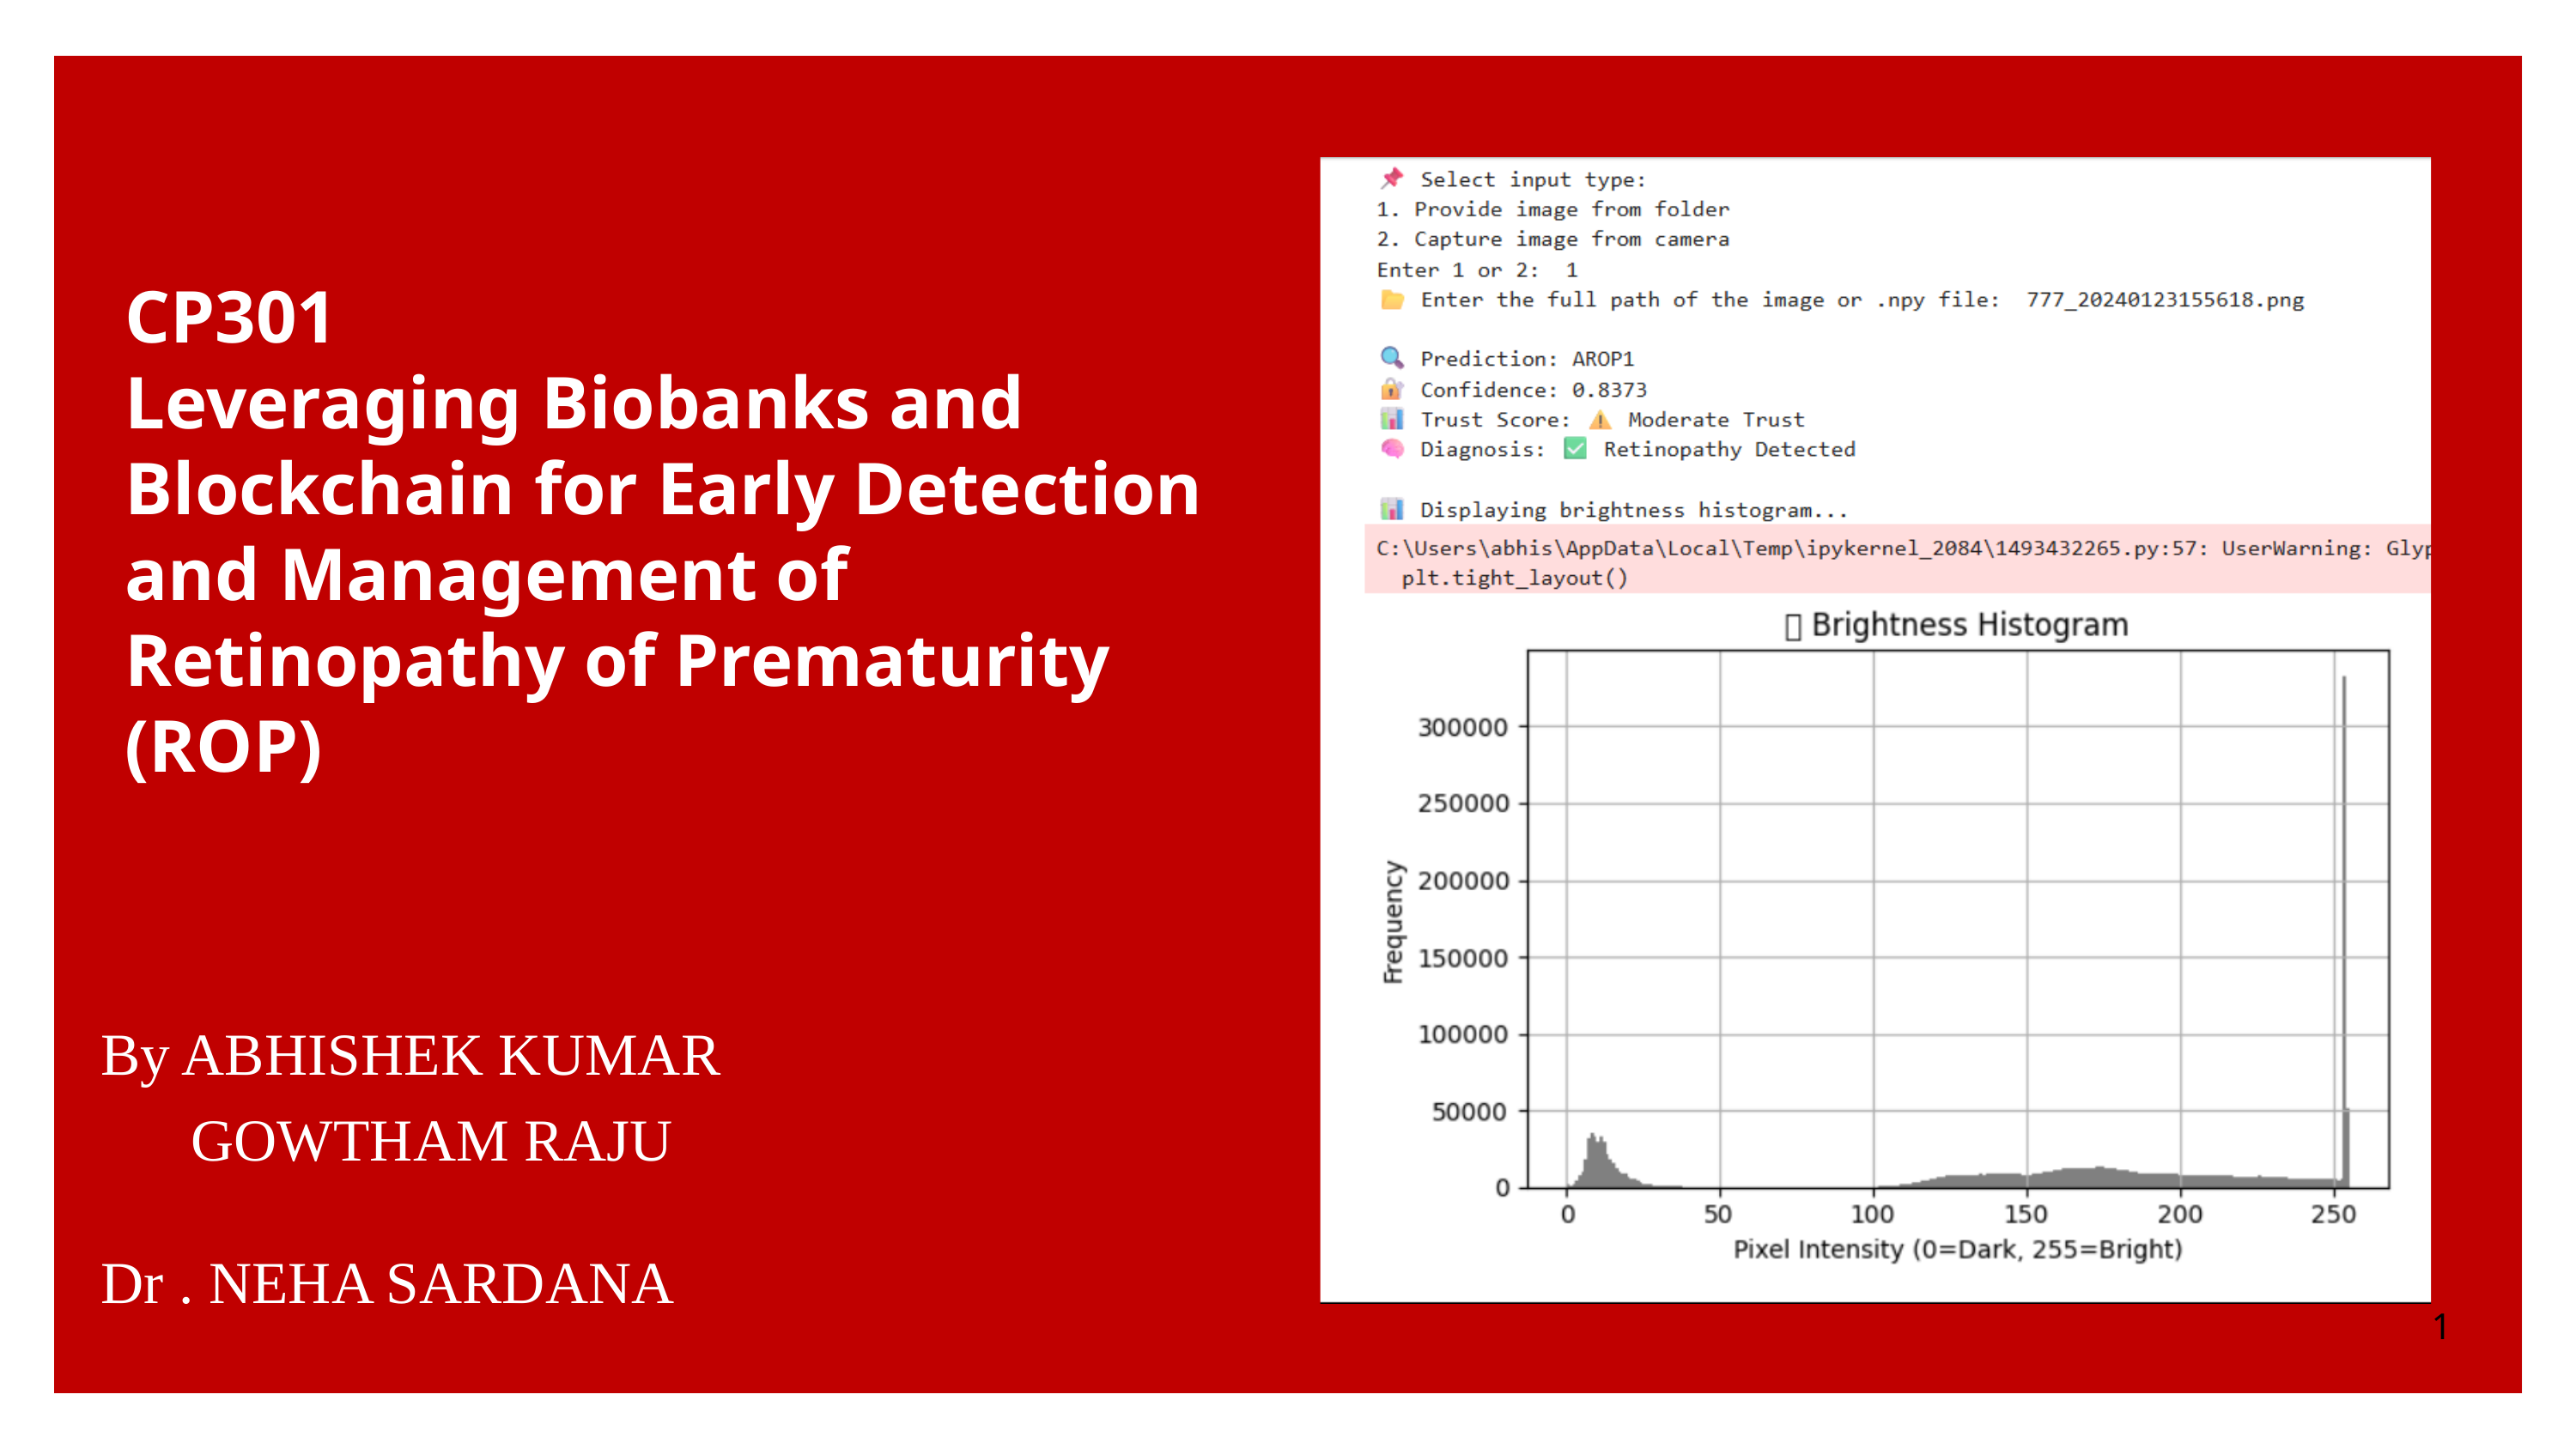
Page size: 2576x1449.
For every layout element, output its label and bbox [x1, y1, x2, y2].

text_box [100, 1016, 2126, 1347]
text_box [125, 301, 1218, 925]
text_box [53, 55, 2523, 1394]
